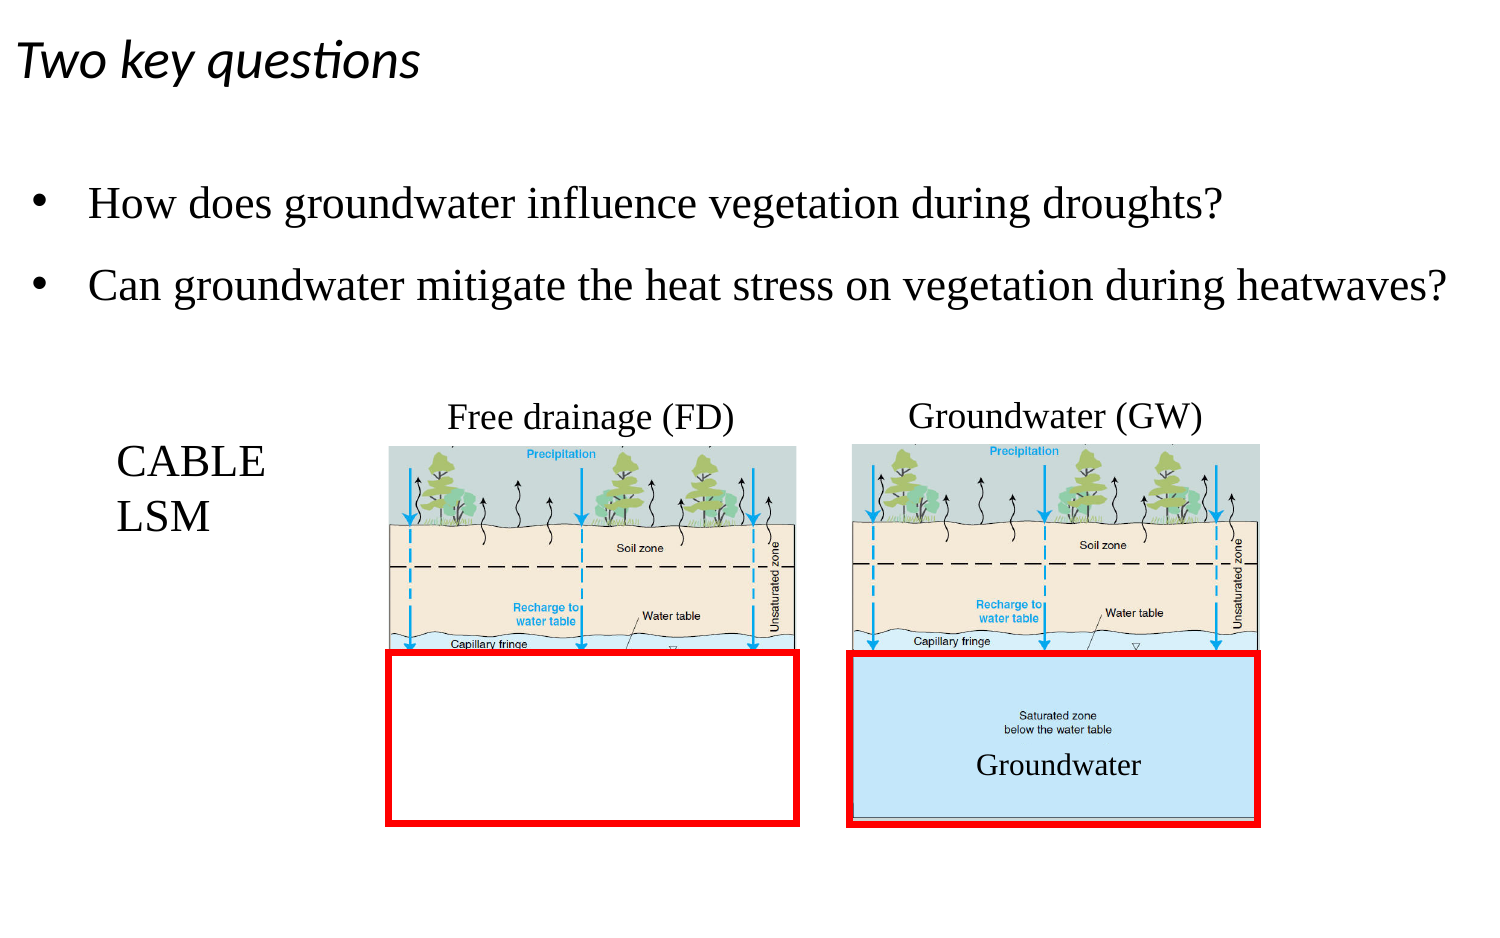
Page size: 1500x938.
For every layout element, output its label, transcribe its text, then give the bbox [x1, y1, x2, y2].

text_box CABLE LSM [101, 423, 368, 549]
text_box Free drainage (FD) [432, 385, 763, 445]
text_box Two key questions [0, 23, 966, 116]
text_box Groundwater (GW) [893, 383, 1239, 444]
picture [388, 446, 797, 654]
text_box [848, 653, 1258, 825]
text_box How does groundwater influence vegetation during droughts? Can groundwater mitigate the heat stress on vegetation during heatwaves? [16, 137, 1483, 351]
text_box [388, 654, 797, 824]
picture [851, 444, 1260, 822]
